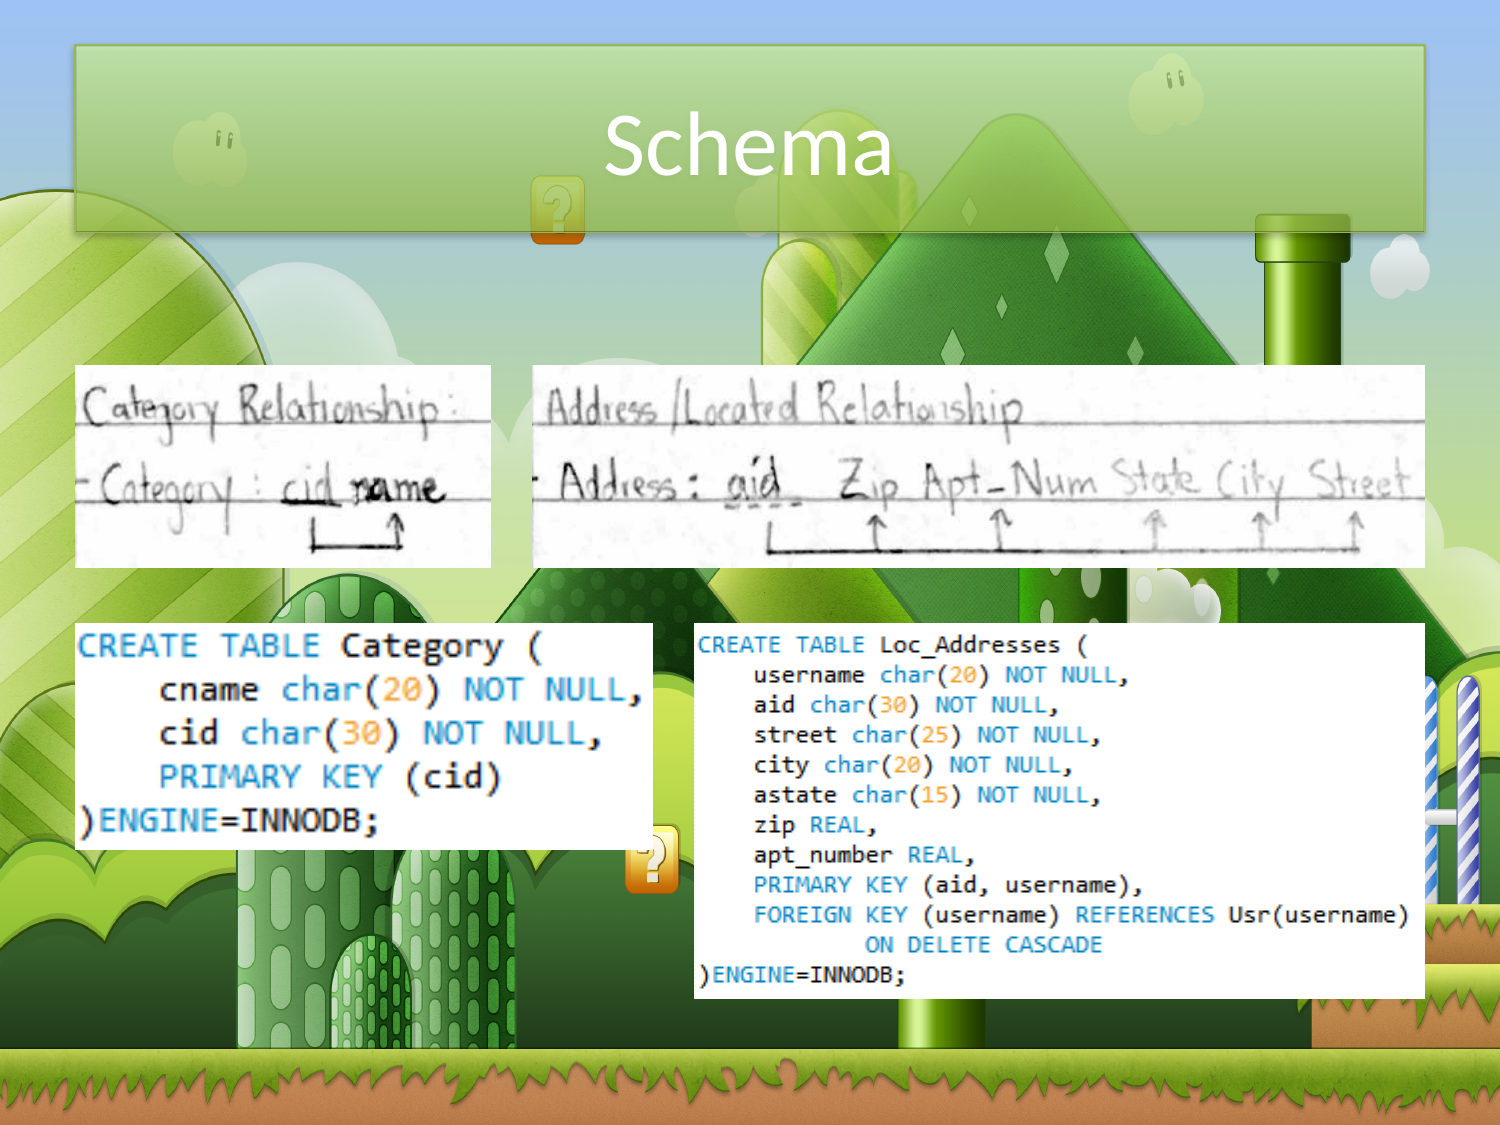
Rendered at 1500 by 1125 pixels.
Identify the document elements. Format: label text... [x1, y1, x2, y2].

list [74, 365, 492, 568]
picture [0, 0, 1500, 1125]
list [531, 365, 1426, 568]
title Schema [74, 44, 1426, 233]
